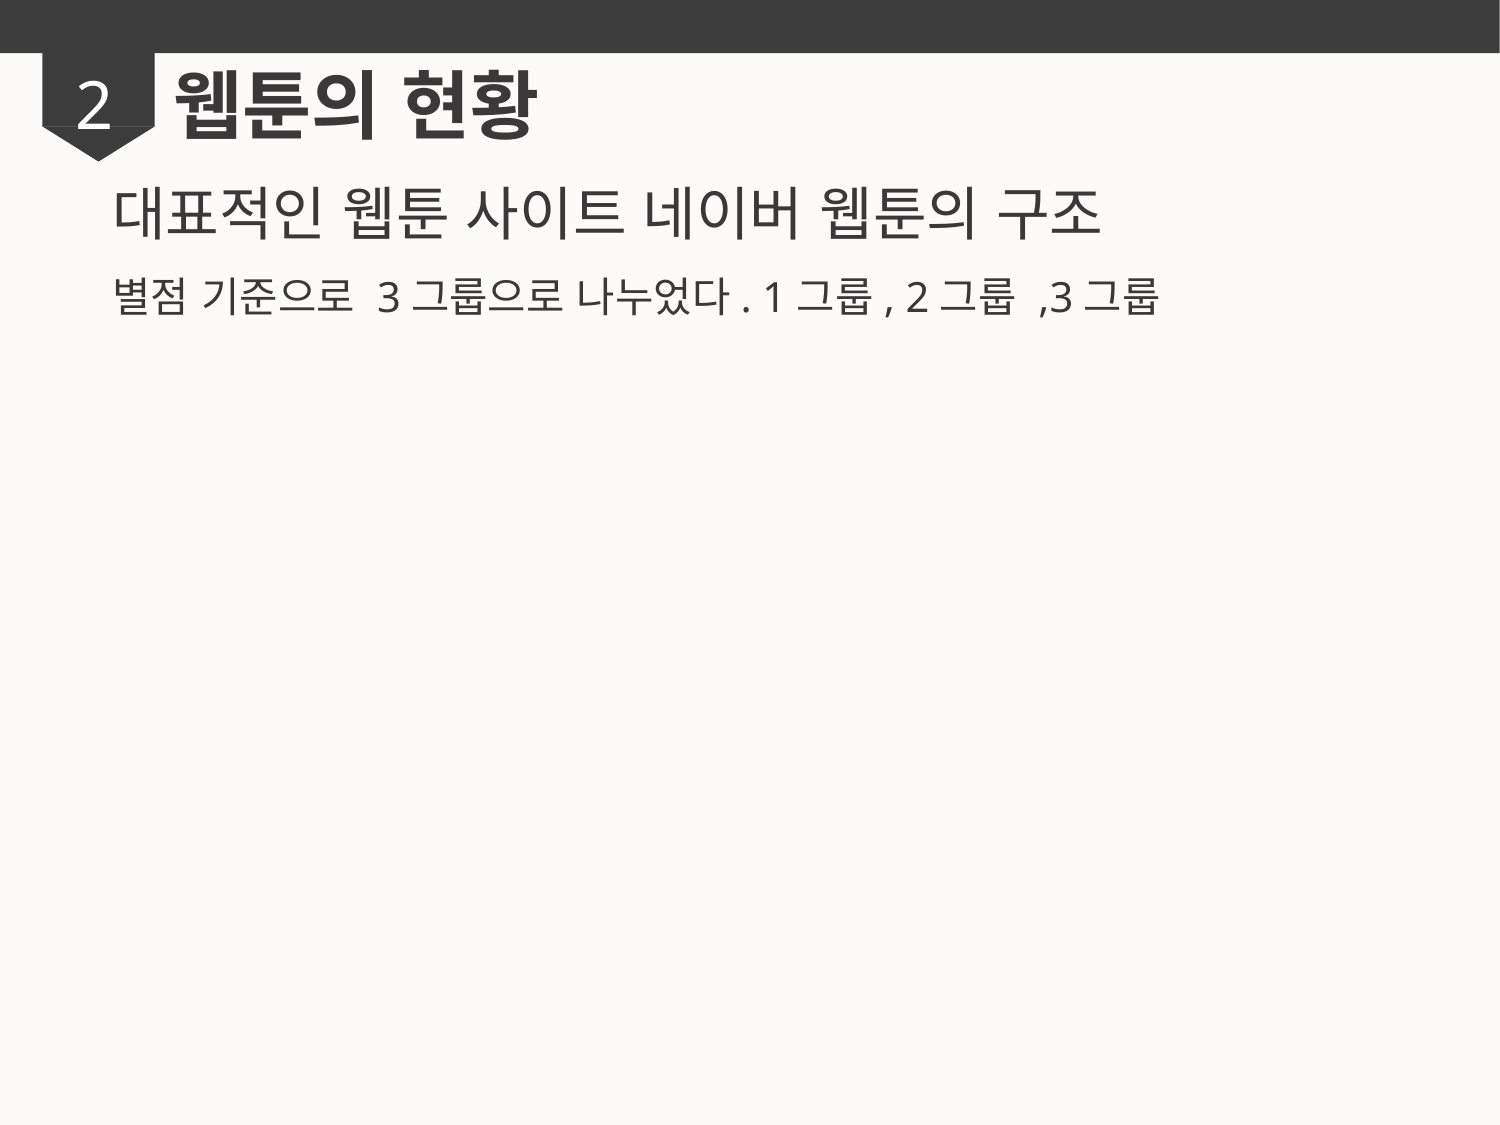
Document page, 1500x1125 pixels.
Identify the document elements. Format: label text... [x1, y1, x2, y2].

text_box 웹툰의 현황 [159, 50, 841, 156]
text_box 대표적인 웹툰 사이트 네이버 웹툰의 구조 [97, 169, 1386, 255]
text_box 별점 기준으로 3그룹으로 나누었다. 1그룹, 2그룹 ,3그룹 [97, 263, 1386, 778]
text_box [0, 0, 1500, 54]
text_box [42, 49, 155, 162]
text_box 2 [155, 55, 160, 151]
